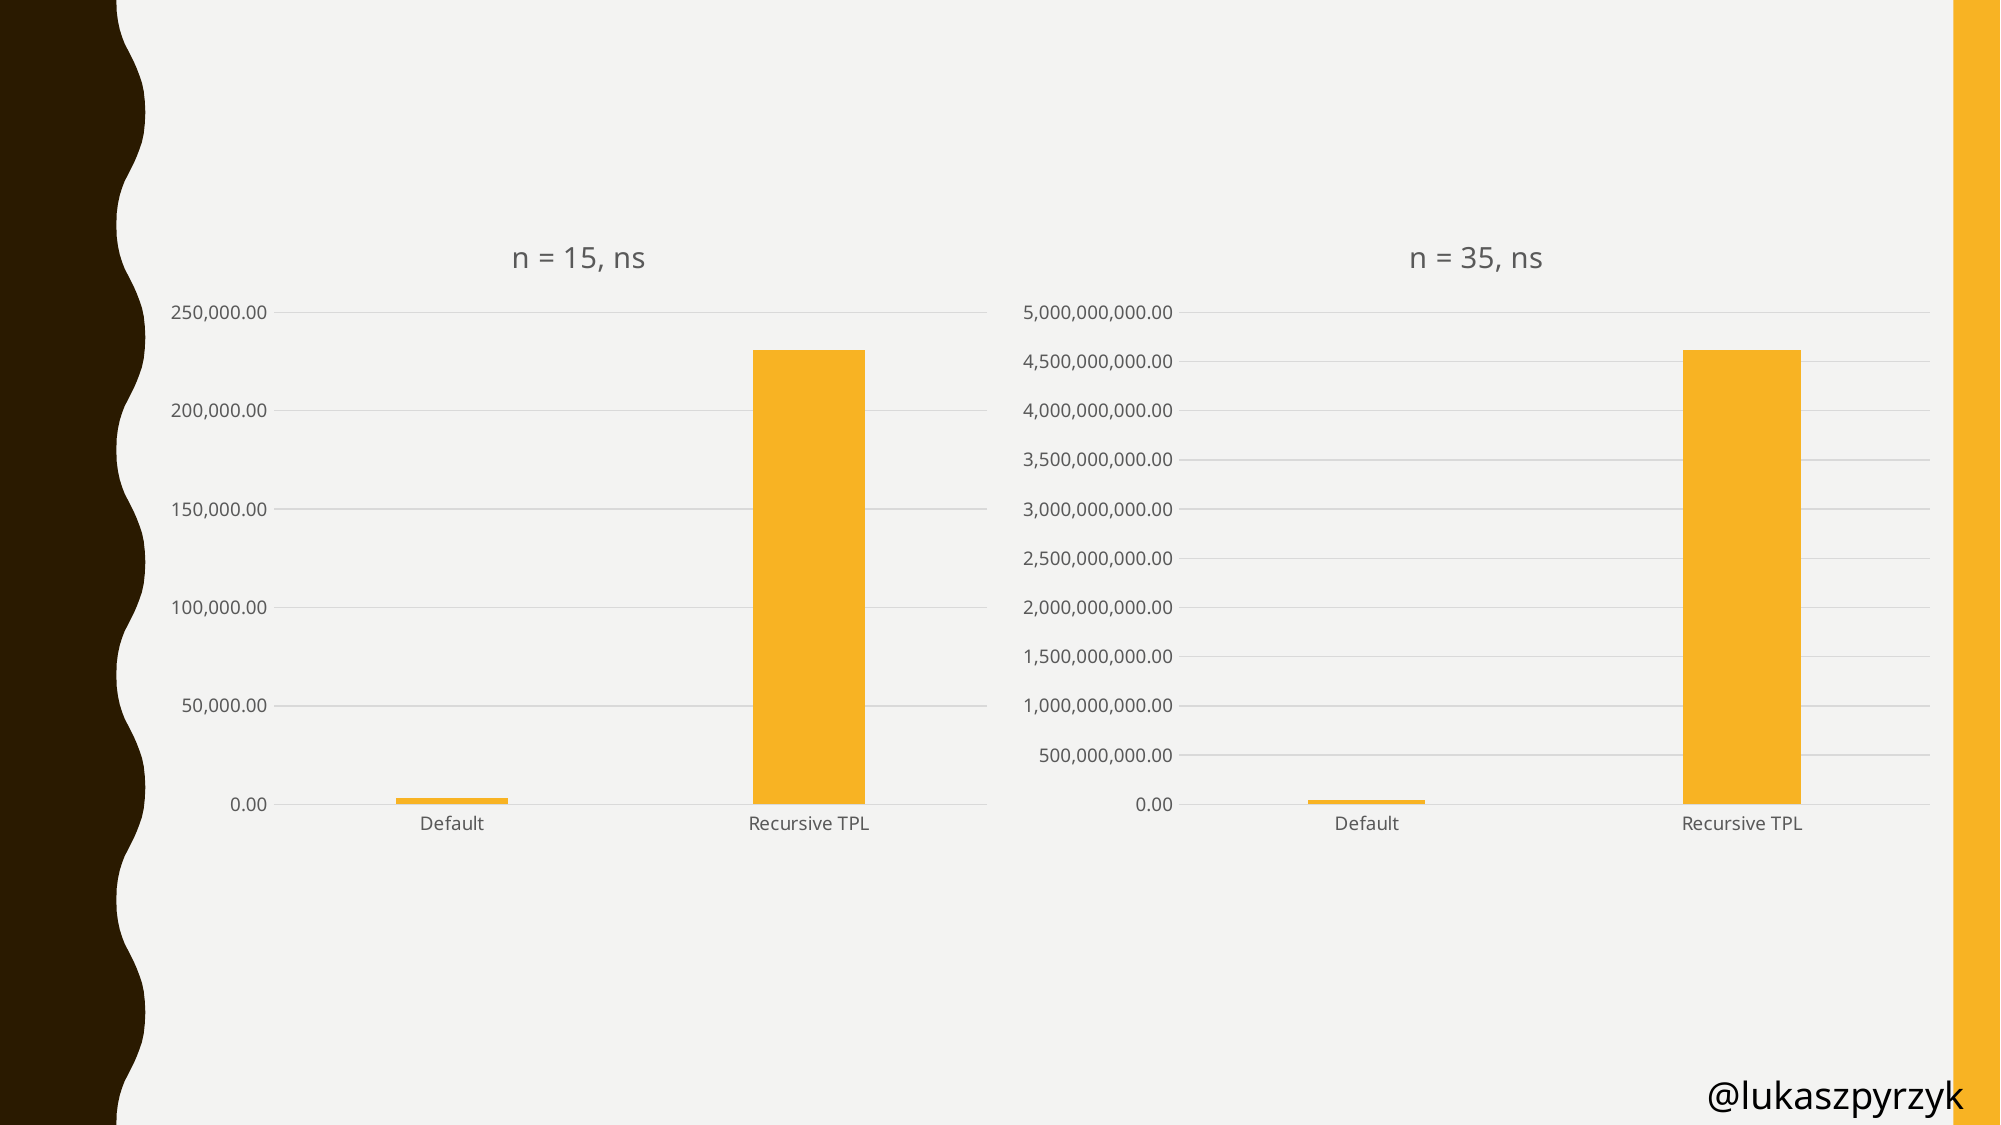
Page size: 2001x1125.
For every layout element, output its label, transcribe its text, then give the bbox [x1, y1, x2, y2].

chart [153, 207, 1949, 850]
text_box @lukaszpyrzyk [1692, 1064, 2000, 1125]
